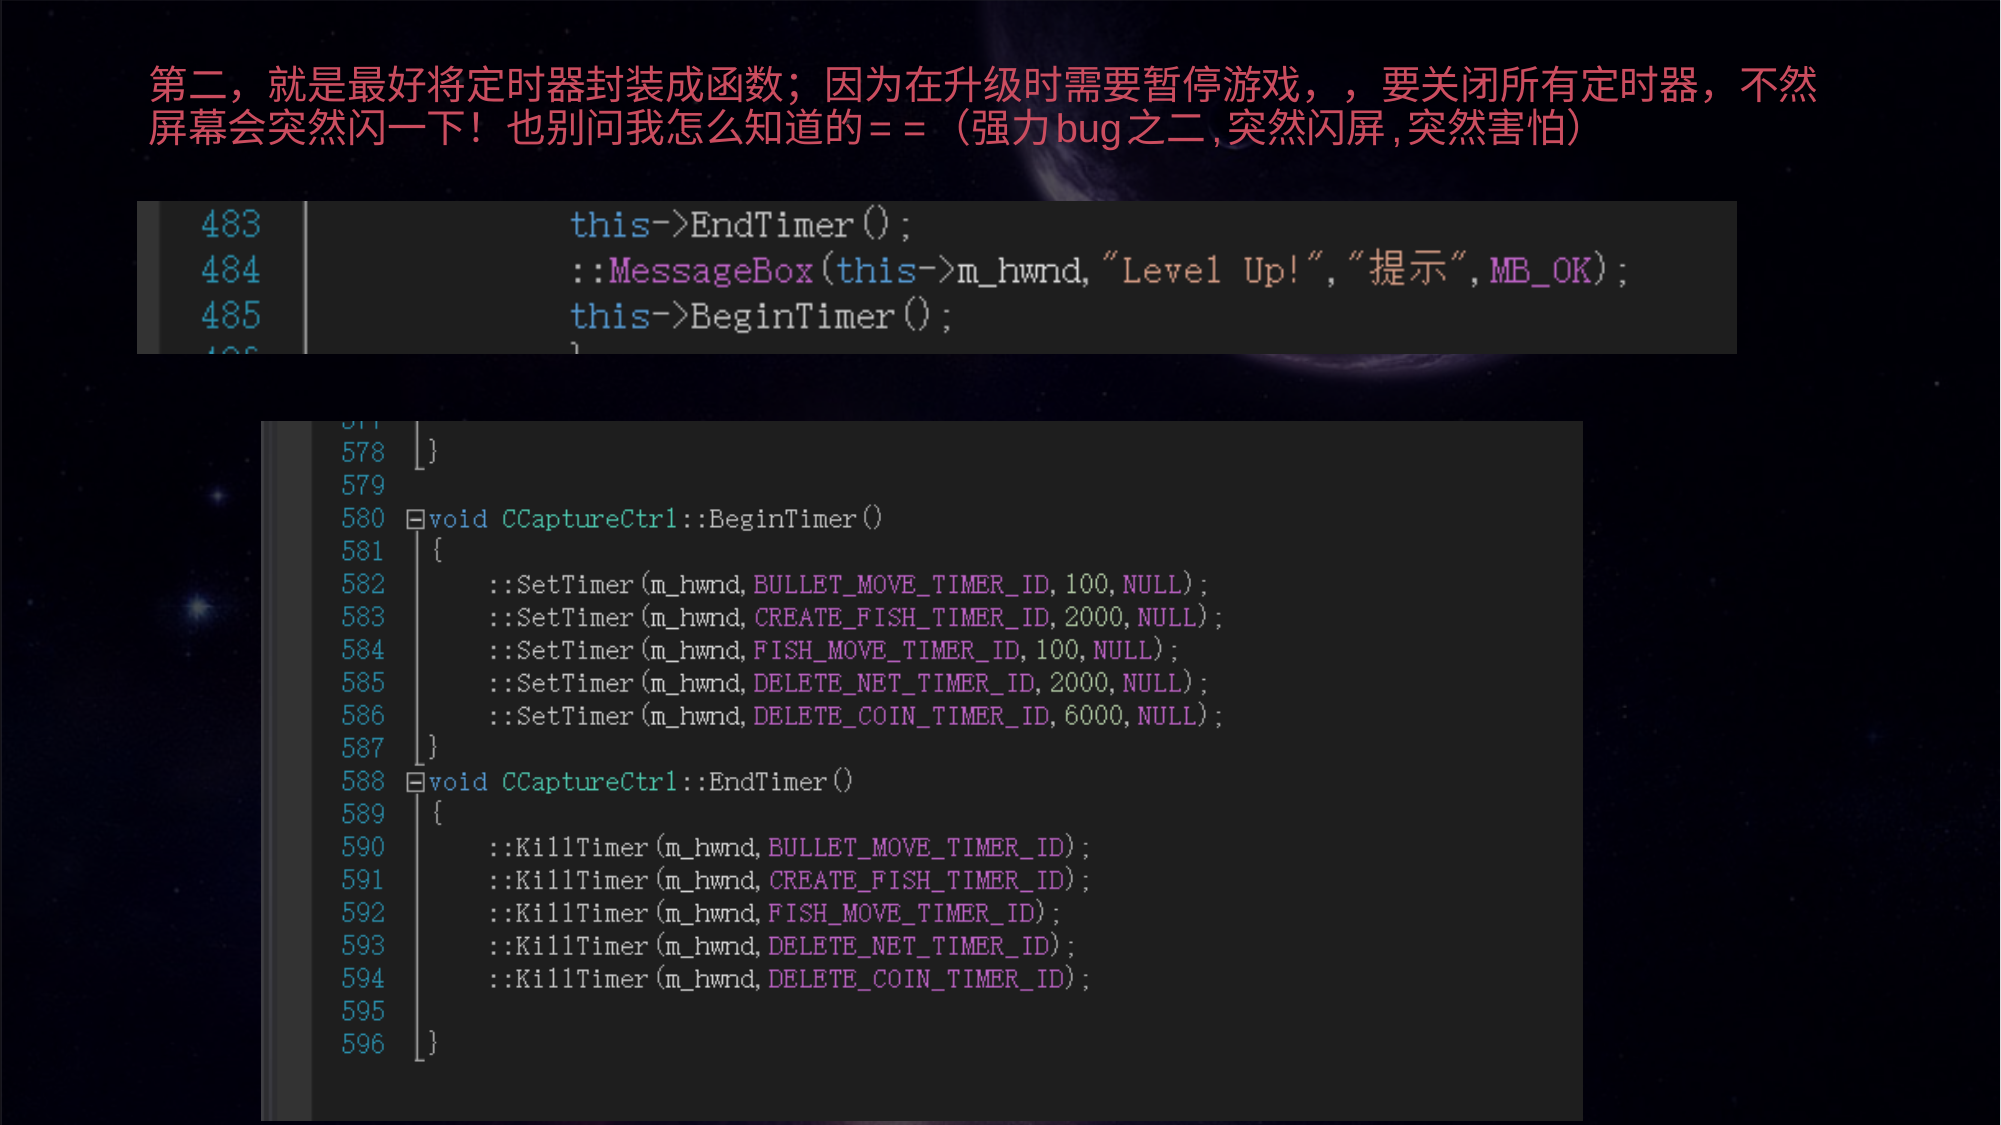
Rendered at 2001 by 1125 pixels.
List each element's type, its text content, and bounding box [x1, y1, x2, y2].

text_box 第二，就是最好将定时器封装成函数；因为在升级时需要暂停游戏，，要关闭所有定时器，不然屏幕会突然闪一下！也别问我怎么知道的= =（强力bug之二,突然闪屏,突然害怕） [137, 59, 1845, 185]
picture [3, 1, 2001, 1125]
